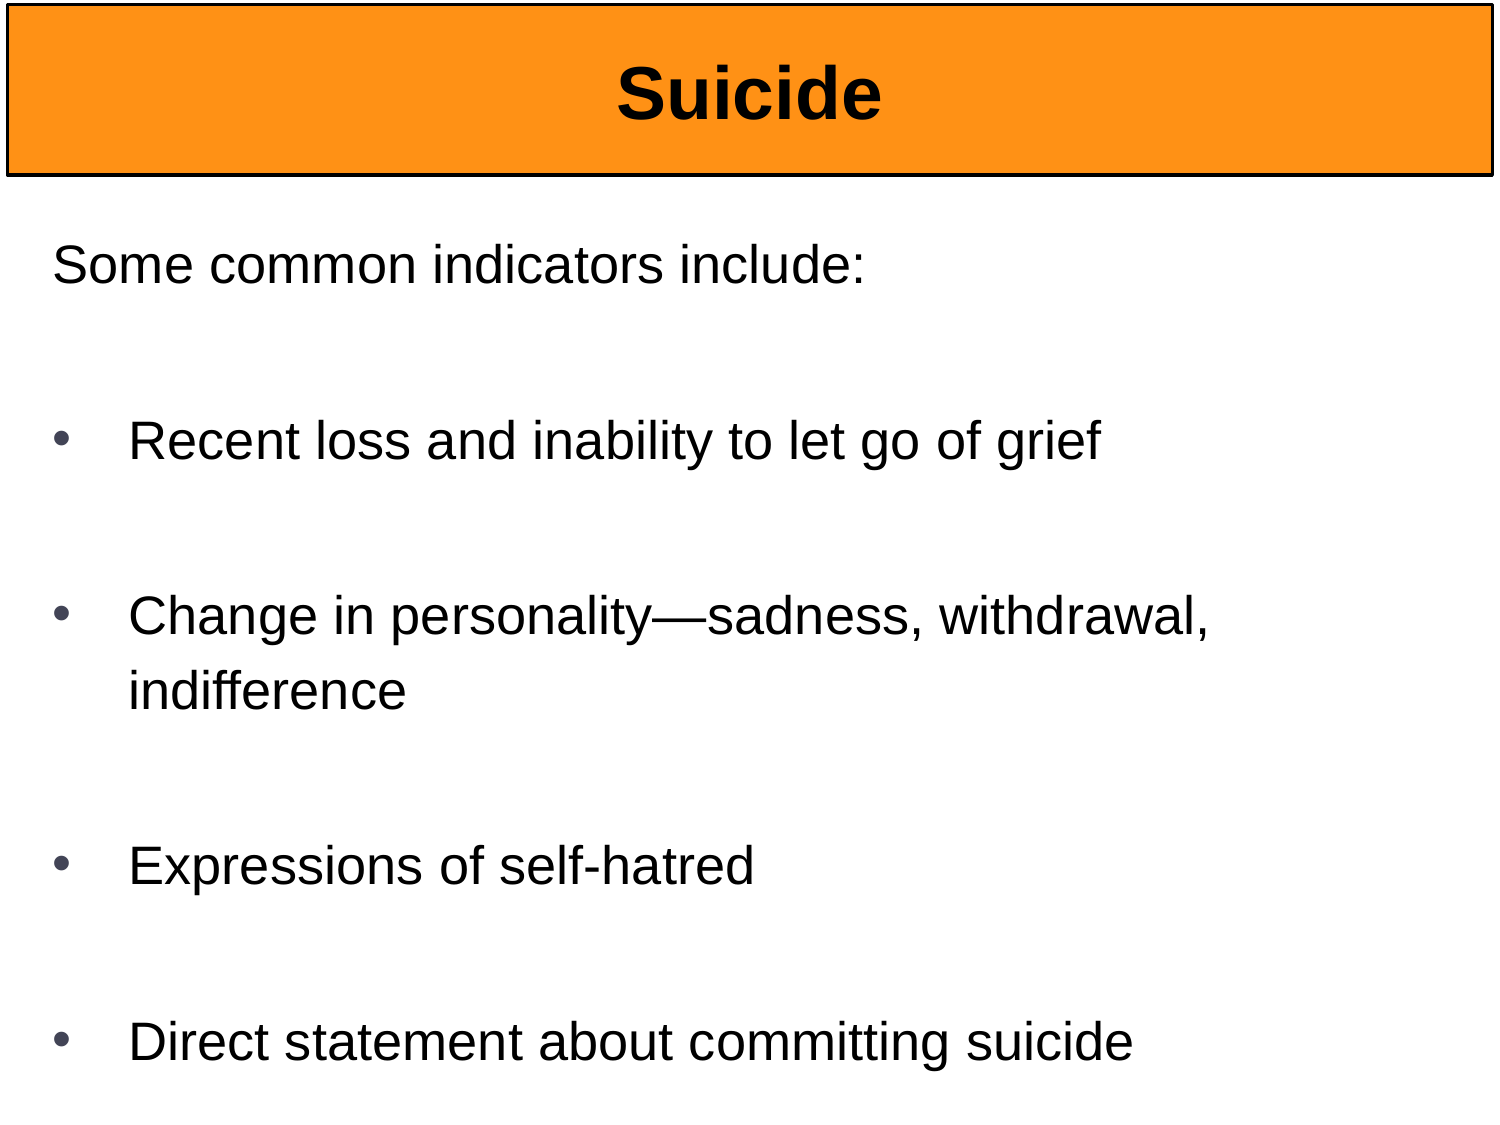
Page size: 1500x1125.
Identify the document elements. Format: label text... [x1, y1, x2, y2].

list Some common indicators include: Recent loss and inability to let go of grief Change in personality—sadness, withdrawal, indifference Expressions of self-hatred Direct statement about committing suicide [37, 212, 1475, 1094]
title Suicide [7, 4, 1493, 175]
